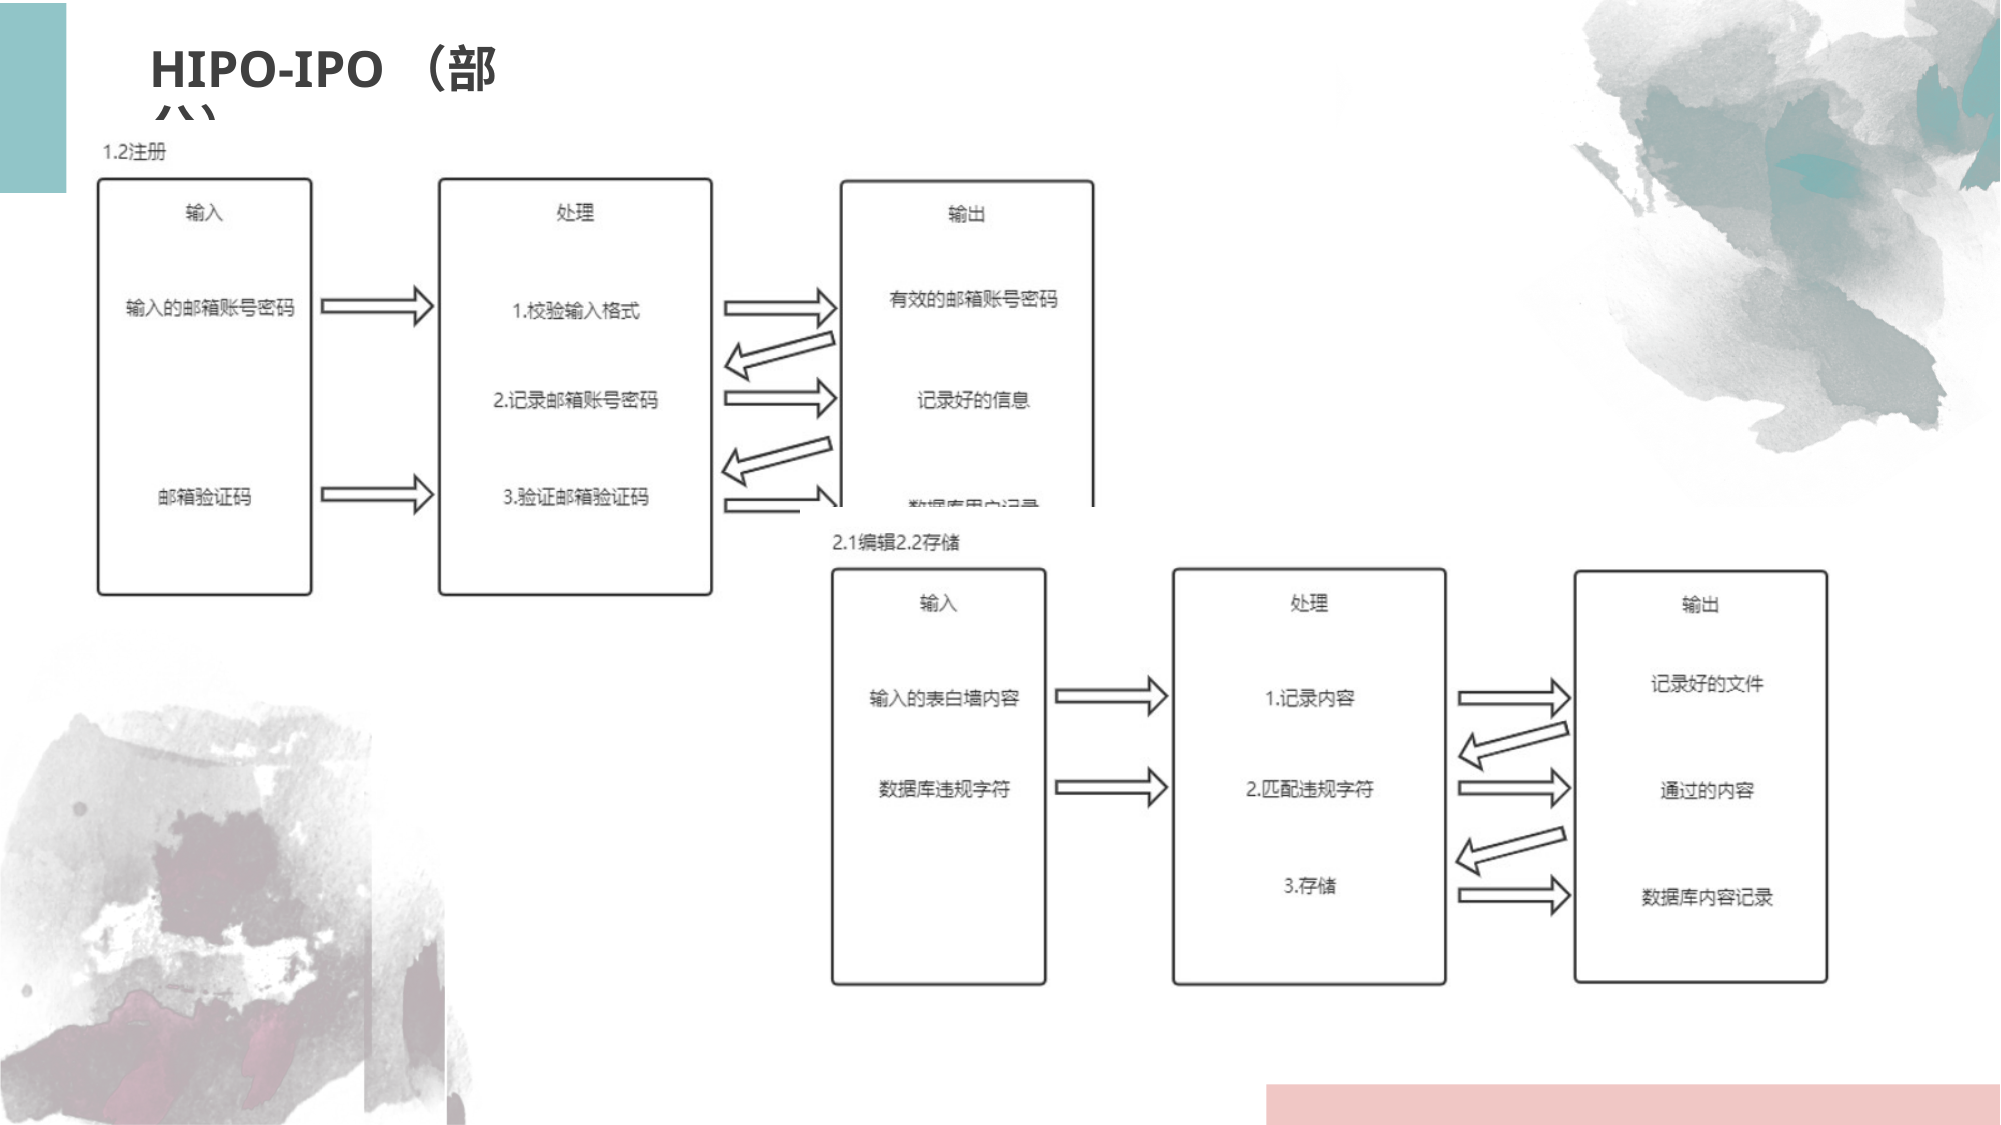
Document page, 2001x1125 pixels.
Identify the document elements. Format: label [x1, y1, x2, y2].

picture [72, 120, 1872, 1023]
text_box [0, 0, 2000, 1125]
